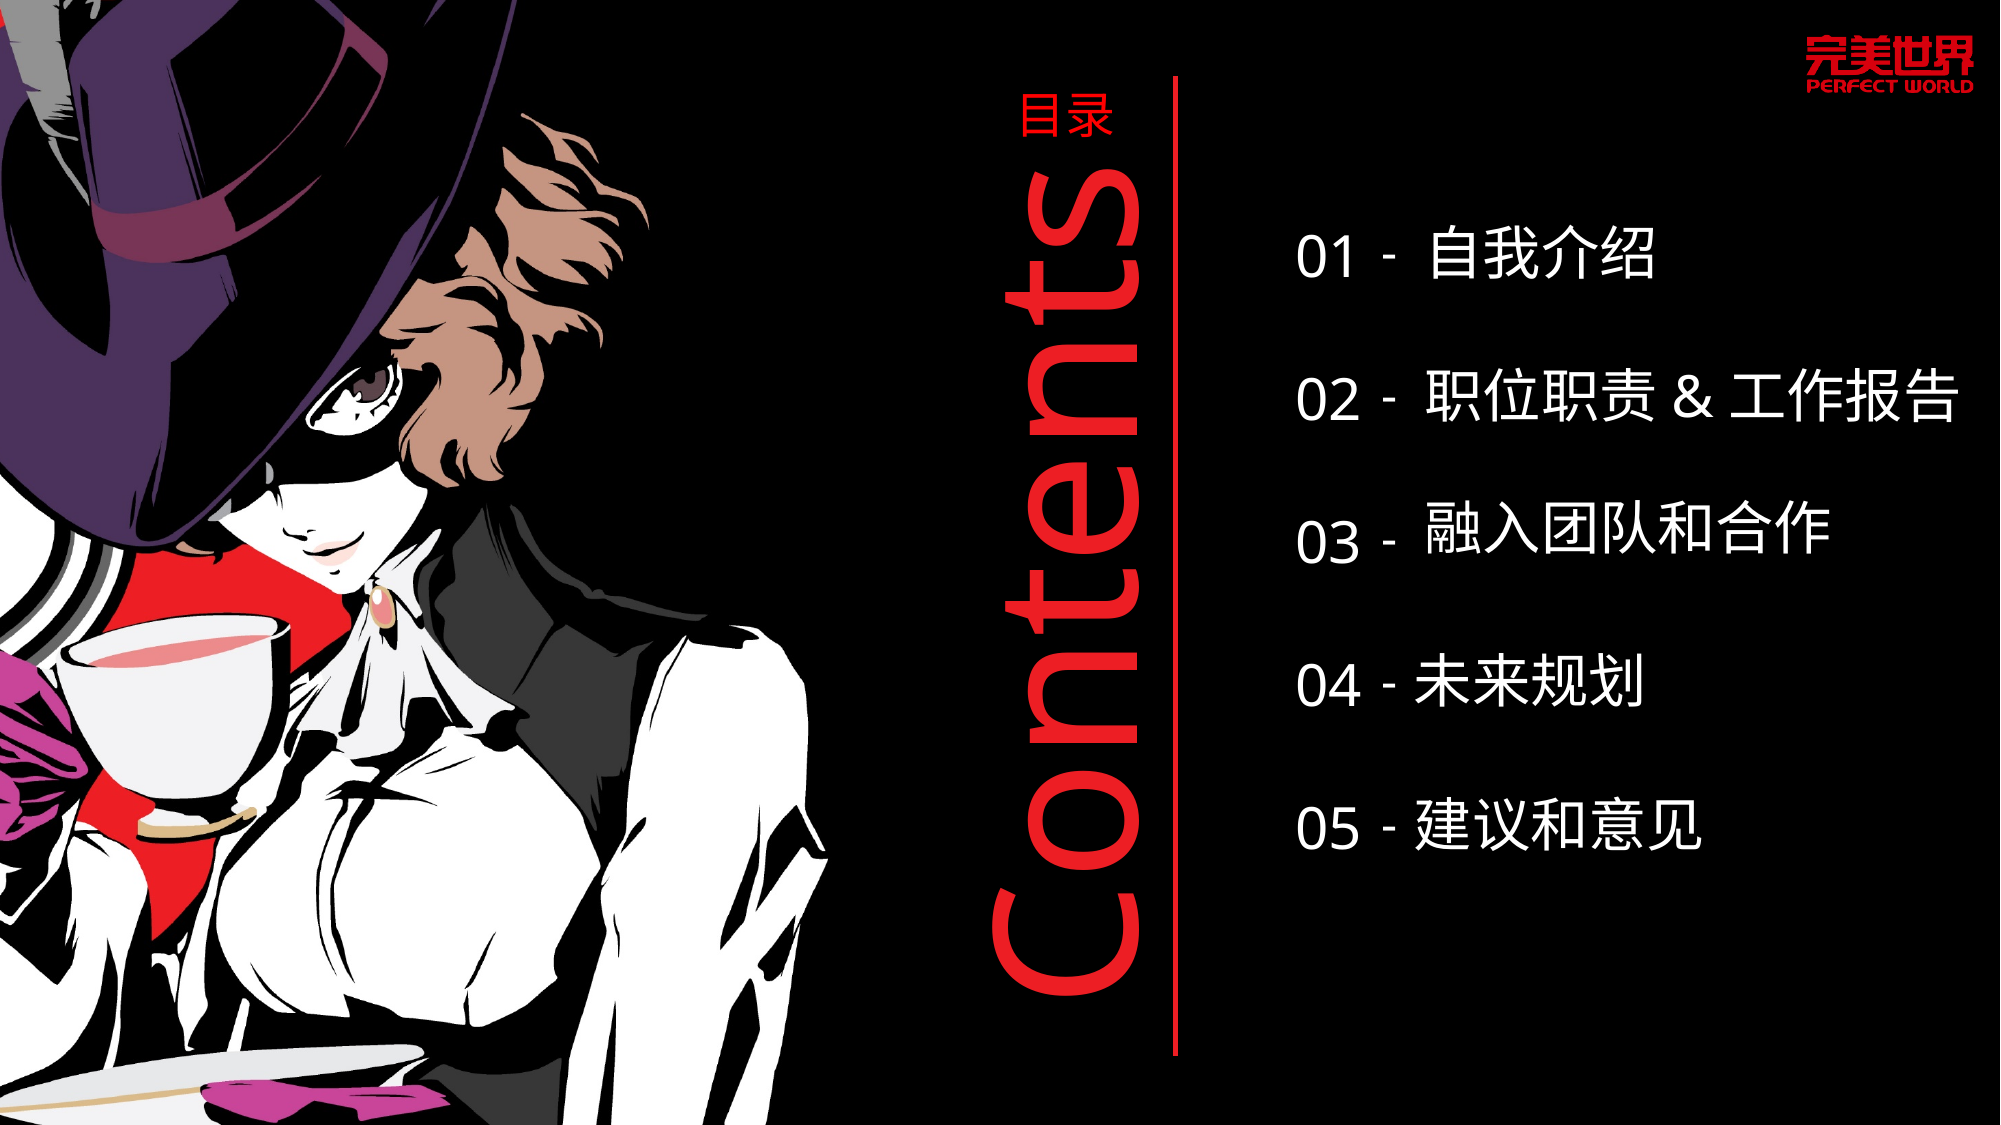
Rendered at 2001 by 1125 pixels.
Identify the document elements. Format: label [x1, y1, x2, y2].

picture [1790, 0, 1991, 163]
text_box [0, 0, 2000, 1125]
